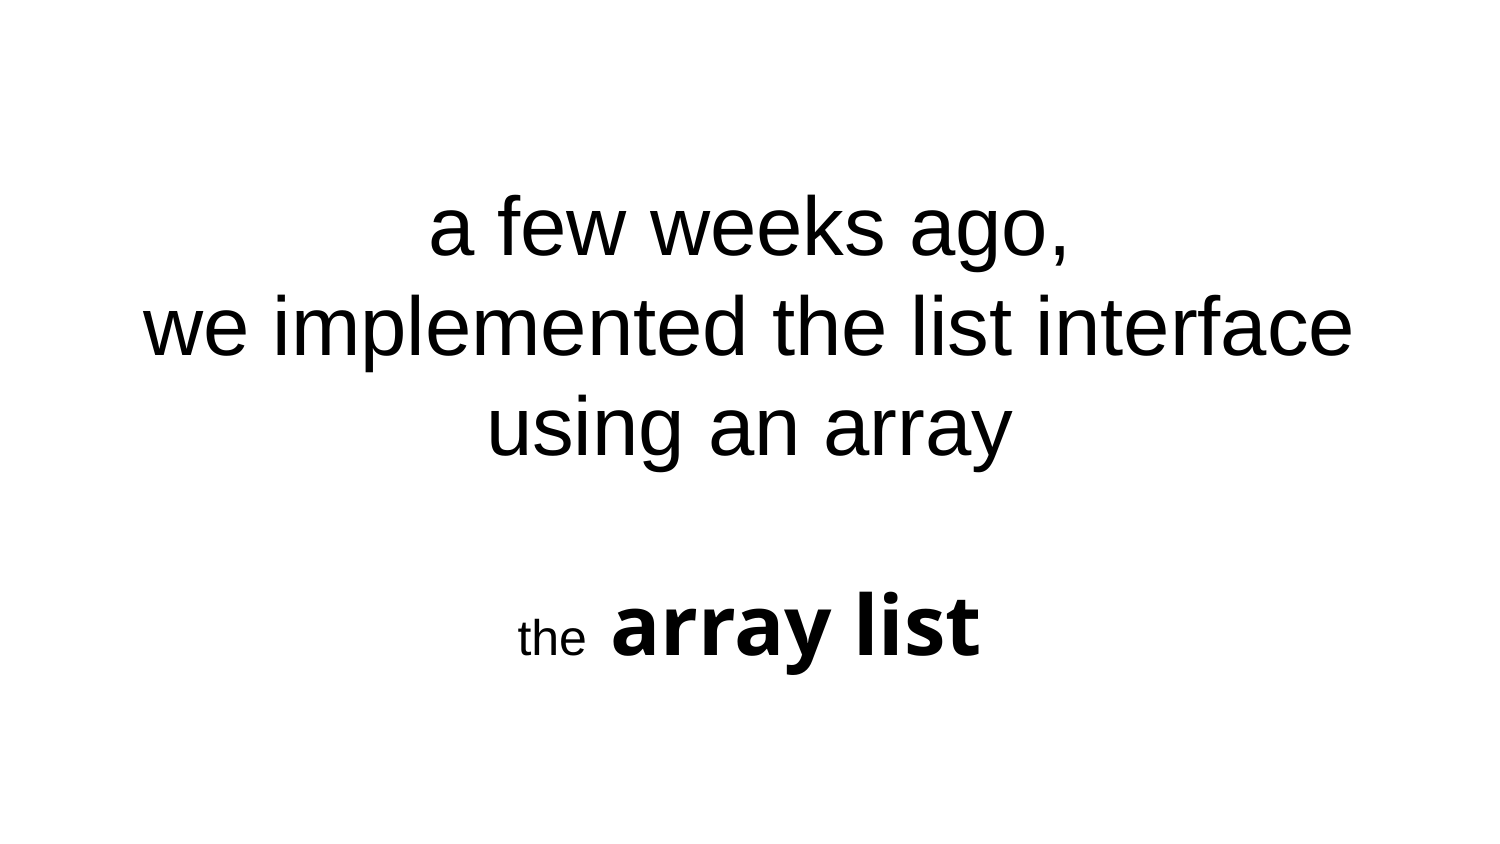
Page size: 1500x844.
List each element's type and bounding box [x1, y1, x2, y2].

title [75, 351, 1425, 493]
